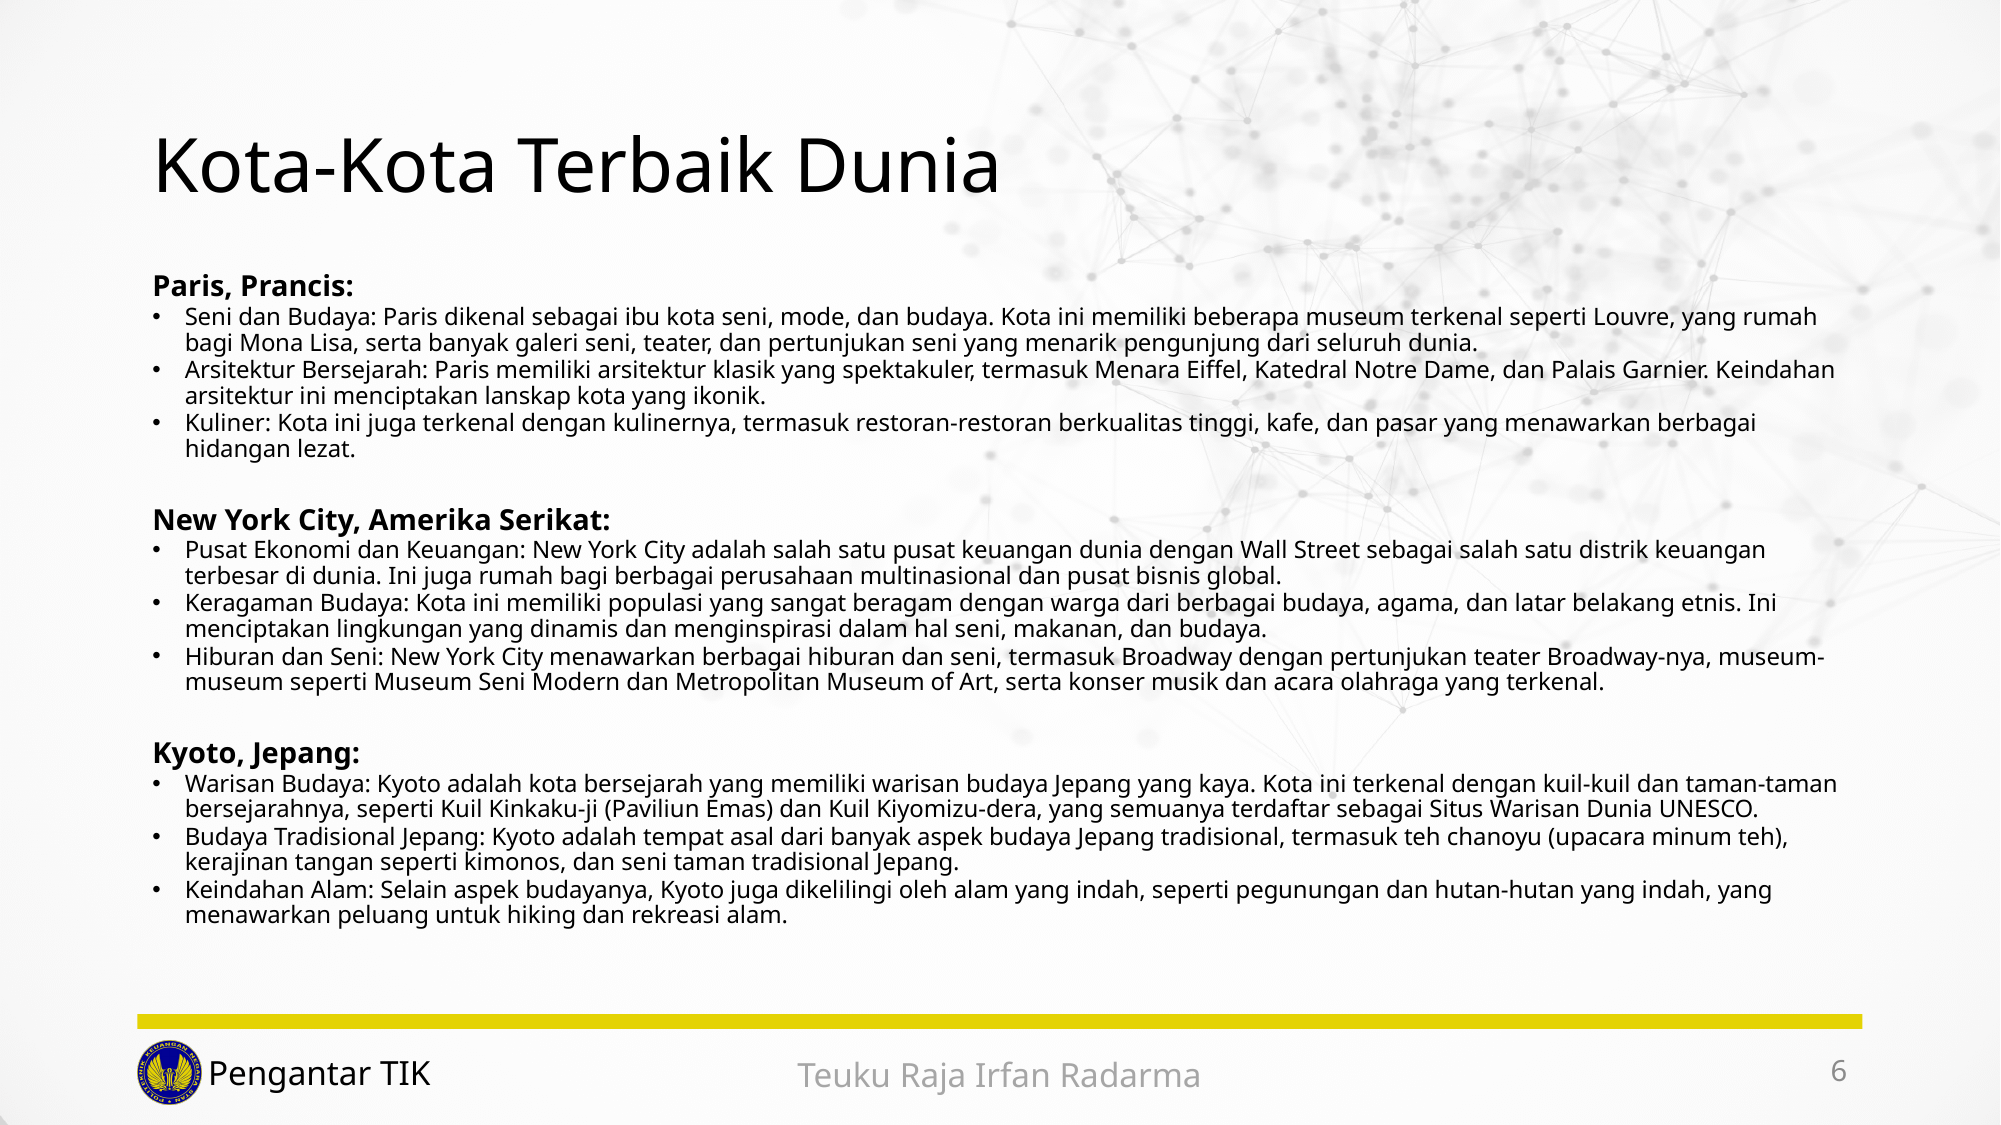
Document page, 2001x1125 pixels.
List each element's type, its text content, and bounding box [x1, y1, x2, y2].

list Paris, Prancis: Seni dan Budaya: Paris dikenal sebagai ibu kota seni, mode, dan budaya. Kota ini memiliki beberapa museum terkenal seperti Louvre, yang rumah bagi Mona Lisa, serta banyak galeri seni, teater, dan pertunjukan seni yang menarik pengunjung dari seluruh dunia. Arsitektur Bersejarah: Paris memiliki arsitektur klasik yang spektakuler, termasuk Menara Eiffel, Katedral Notre Dame, dan Palais Garnier. Keindahan arsitektur ini menciptakan lanskap kota yang ikonik. Kuliner: Kota ini juga terkenal dengan kulinernya, termasuk restoran-restoran berkualitas tinggi, kafe, dan pasar yang menawarkan berbagai hidangan lezat. New York City, Amerika Serikat: Pusat Ekonomi dan Keuangan: New York City adalah salah satu pusat keuangan dunia dengan Wall Street sebagai salah satu distrik keuangan terbesar di dunia. Ini juga rumah bagi berbagai perusahaan multinasional dan pusat bisnis global. Keragaman Budaya: Kota ini memiliki populasi yang sangat beragam dengan warga dari berbagai budaya, agama, dan latar belakang etnis. Ini menciptakan lingkungan yang dinamis dan menginspirasi dalam hal seni, makanan, dan budaya. Hiburan dan Seni: New York City menawarkan berbagai hiburan dan seni, termasuk Broadway dengan pertunjukan teater Broadway-nya, museum-museum seperti Museum Seni Modern dan Metropolitan Museum of Art, serta konser musik dan acara olahraga yang terkenal. Kyoto, Jepang: Warisan Budaya: Kyoto adalah kota bersejarah yang memiliki warisan budaya Jepang yang kaya. Kota ini terkenal dengan kuil-kuil dan taman-taman bersejarahnya, seperti Kuil Kinkaku-ji (Paviliun Emas) dan Kuil Kiyomizu-dera, yang semuanya terdaftar sebagai Situs Warisan Dunia UNESCO. Budaya Tradisional Jepang: Kyoto adalah tempat asal dari banyak aspek budaya Jepang tradisional, termasuk teh chanoyu (upacara minum teh), kerajinan tangan seperti kimonos, dan seni taman tradisional Jepang. Keindahan Alam: Selain aspek budayanya, Kyoto juga dikelilingi oleh alam yang indah, seperti pegunungan dan hutan-hutan yang indah, yang menawarkan peluang untuk hiking dan rekreasi alam. [137, 264, 1863, 979]
title Kota-Kota Terbaik Dunia [137, 59, 1863, 264]
slide_number 6 [1412, 1042, 1863, 1103]
picture [137, 1040, 202, 1105]
